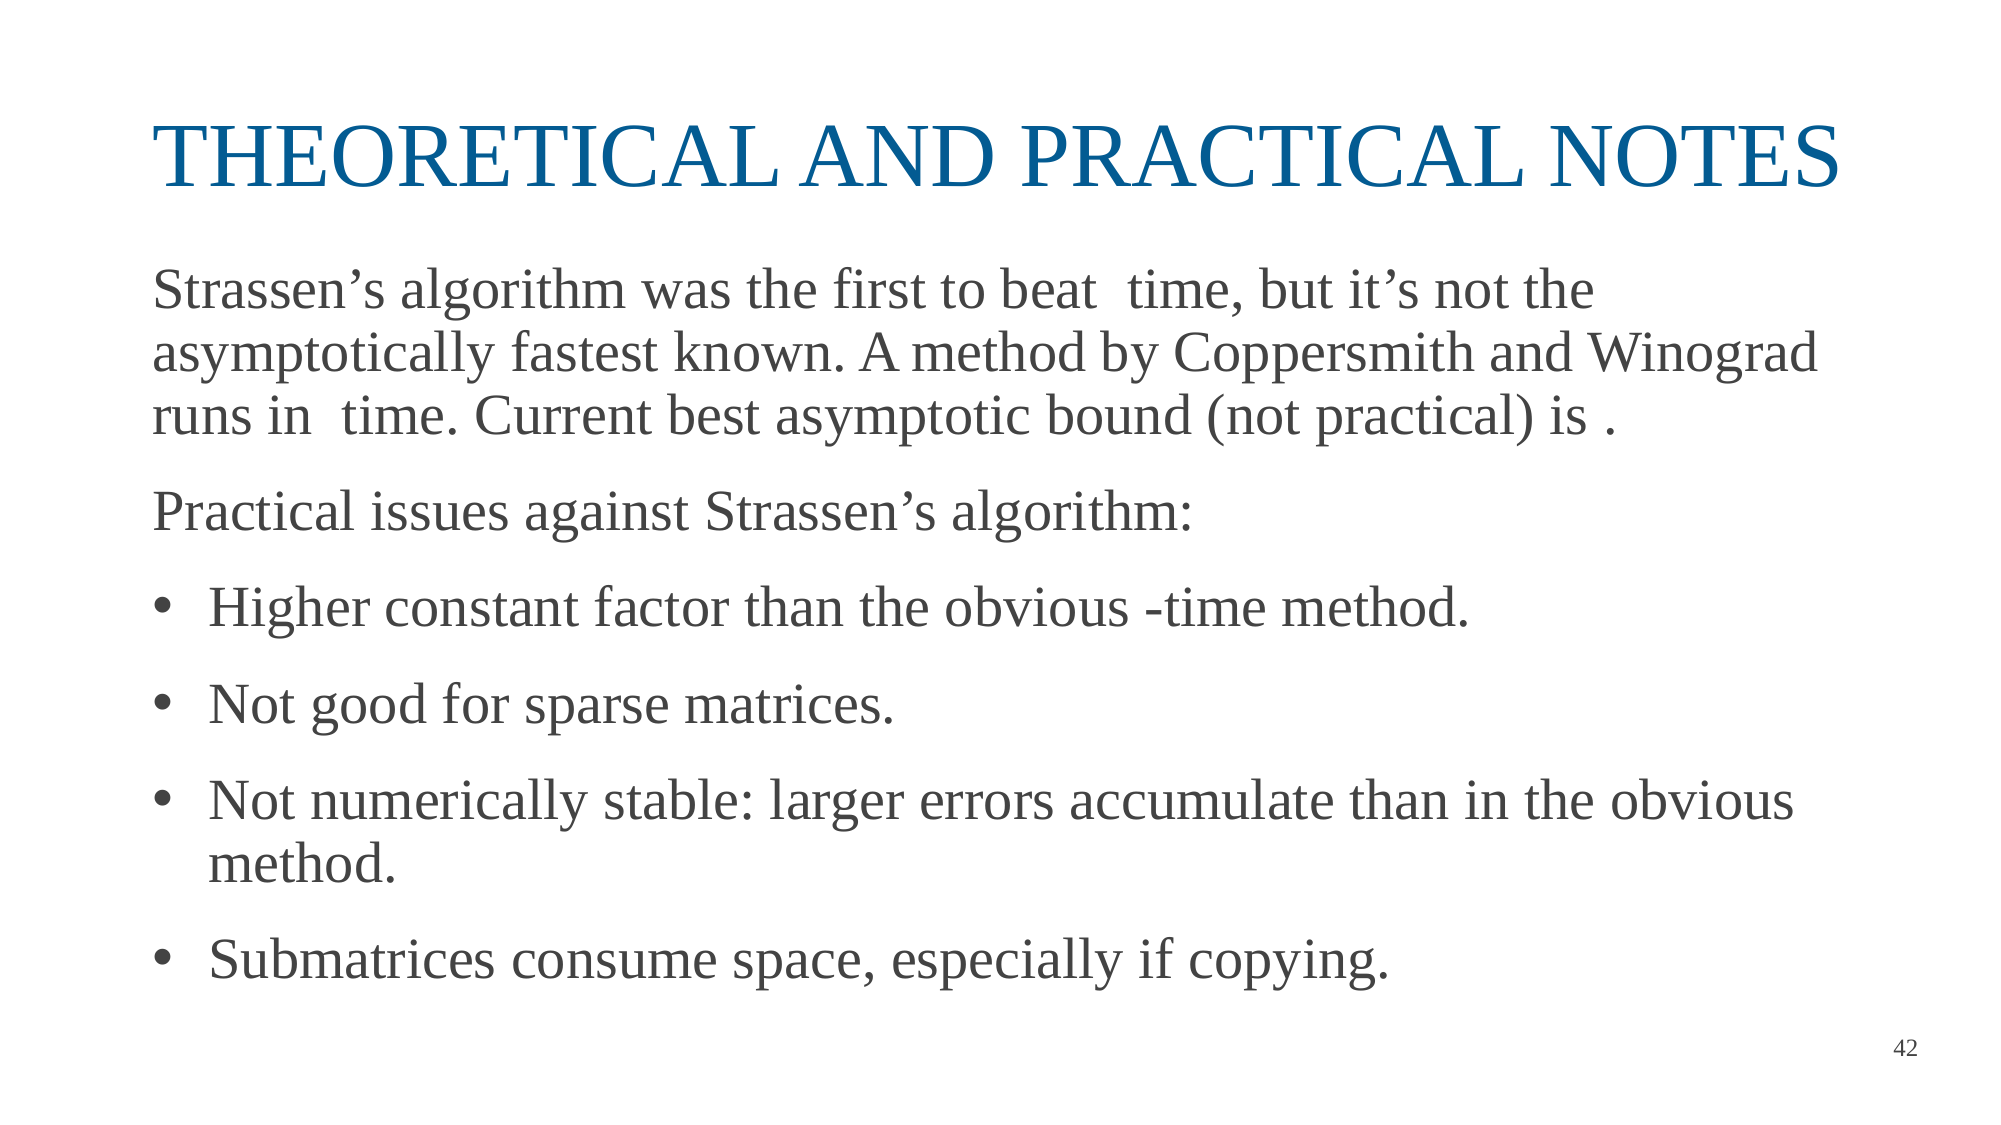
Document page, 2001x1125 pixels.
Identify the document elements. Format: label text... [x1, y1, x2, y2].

title THEORETICAL AND PRACTICAL NOTES [137, 48, 1863, 266]
slide_number 42 [1483, 1016, 1934, 1077]
